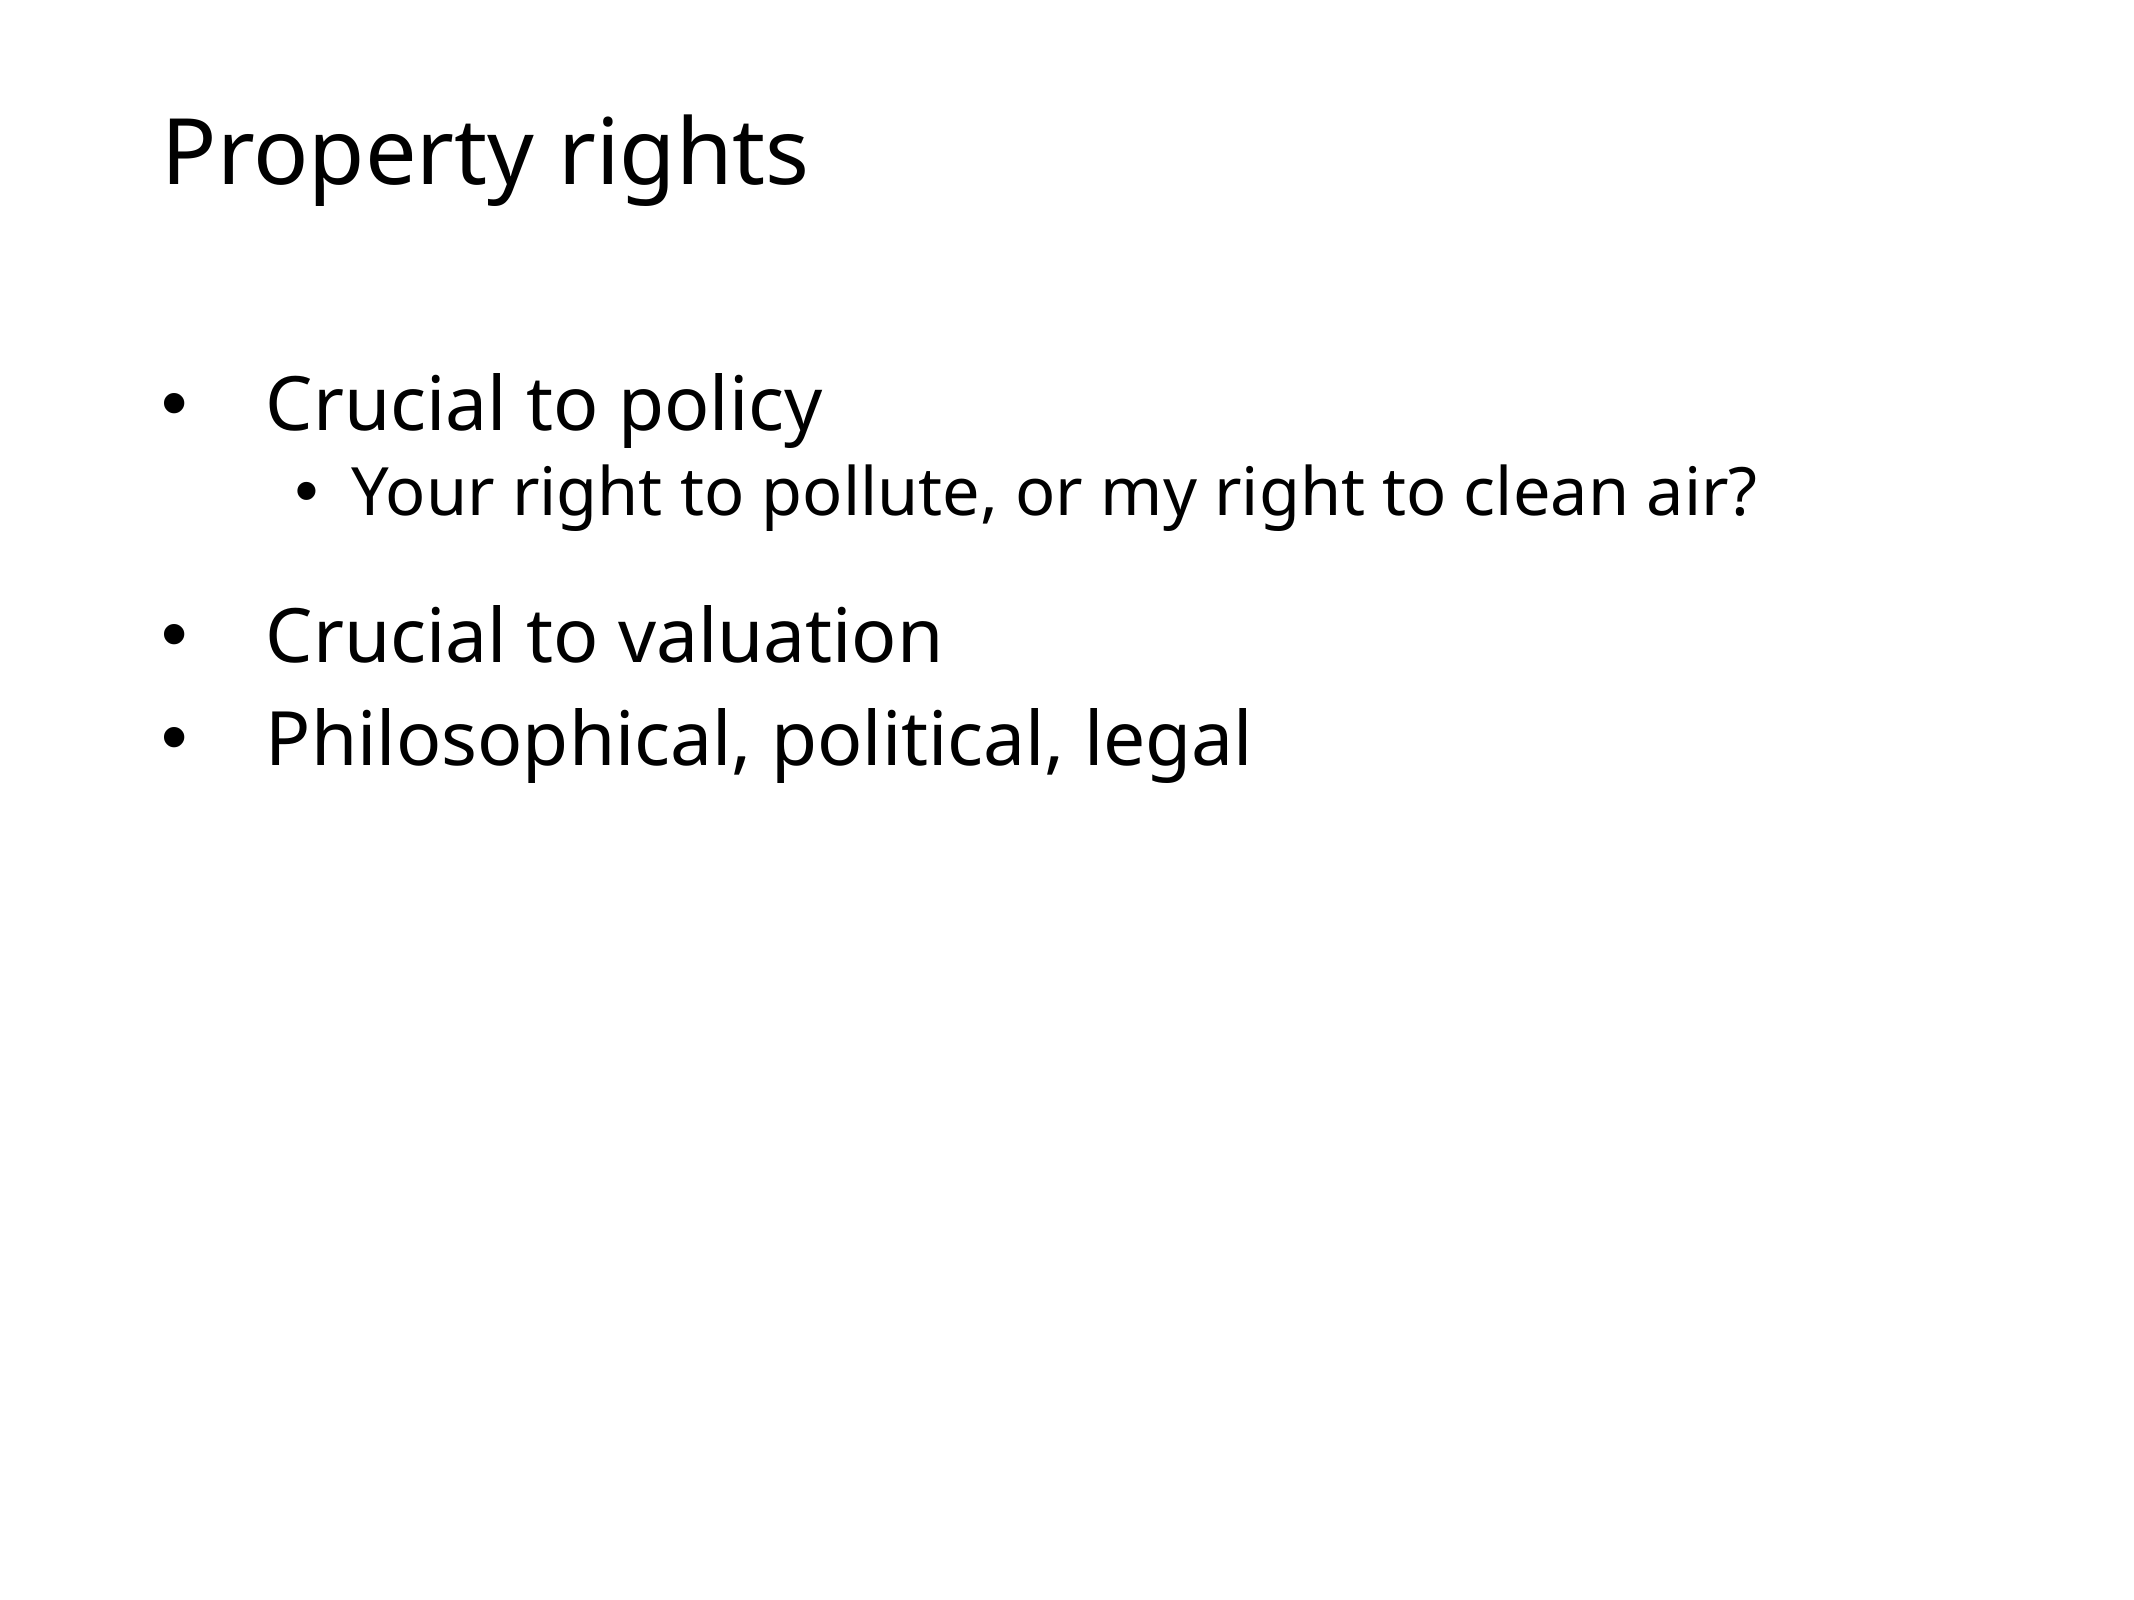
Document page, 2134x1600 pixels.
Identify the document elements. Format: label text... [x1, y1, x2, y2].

title Property rights [146, 0, 1987, 310]
list Crucial to policy Your right to pollute, or my right to clean air? Crucial to valuation Philosophical, political, legal [146, 358, 1987, 1374]
